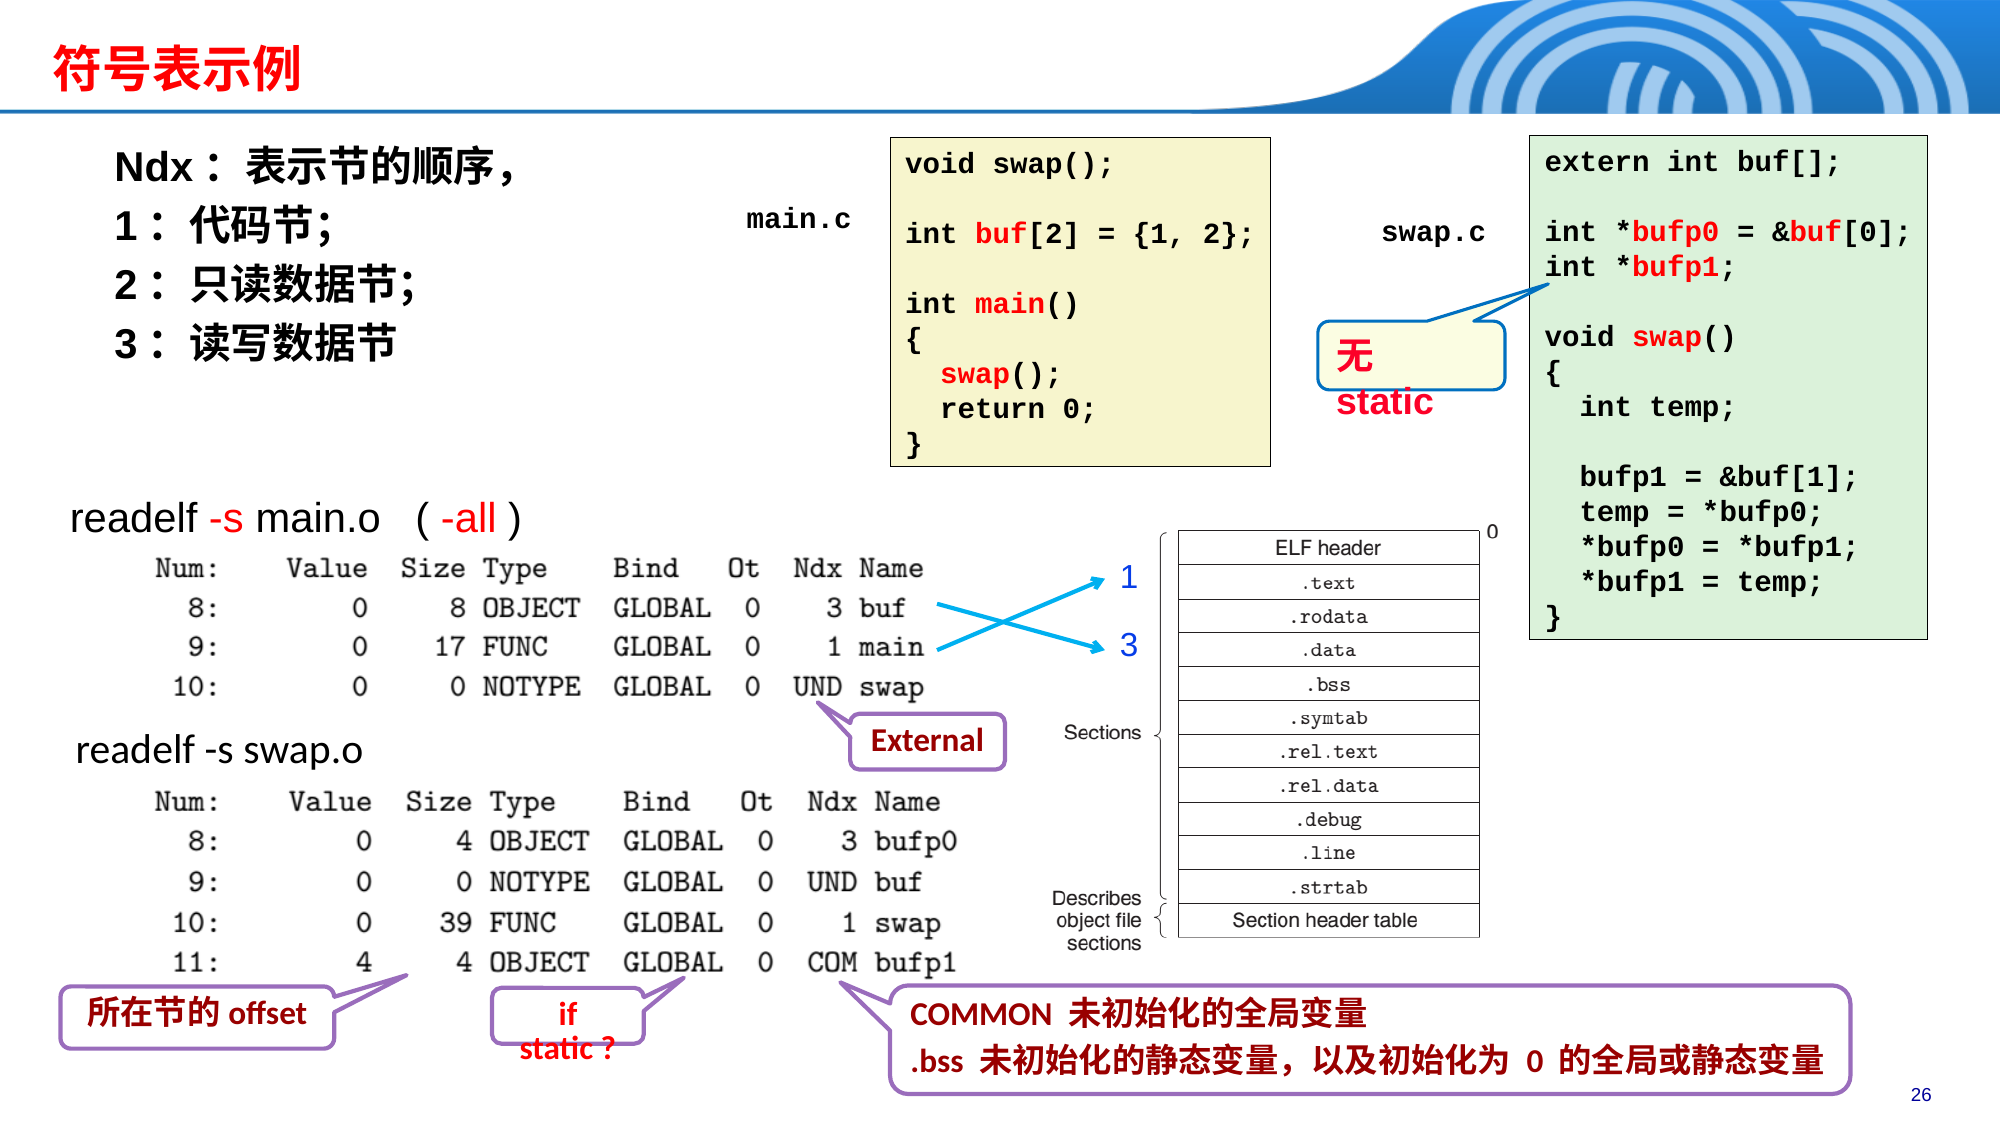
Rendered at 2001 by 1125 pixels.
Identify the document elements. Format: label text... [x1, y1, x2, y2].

text_box void swap(); int buf[2] = {1, 2}; int main() { swap(); return 0; } [890, 137, 1271, 467]
text_box if static ? [491, 995, 664, 1044]
text_box readelf -s main.o ( -all ) [55, 491, 605, 554]
text_box main.c [732, 196, 867, 242]
picture [129, 541, 939, 718]
text_box 无 static [1317, 283, 1549, 390]
text_box 所在节的offset [60, 986, 368, 1049]
text_box extern int buf[]; int *bufp0 = &buf[0]; int *bufp1; void swap() { int temp; bufp1 = &buf[1]; temp = *bufp0; *bufp0 = *bufp1; *bufp1 = temp; } [1529, 135, 1927, 640]
text_box swap.c [1366, 210, 1502, 255]
text_box COMMON 未初始化的全局变量 .bss 未初始化的静态变量，以及初始化为 0 的全局或静态变量 [853, 985, 1851, 1094]
text_box Ndx：表示节的顺序， 1：代码节； 2：只读数据节； 3：读写数据节 [99, 139, 732, 375]
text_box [936, 578, 1106, 651]
title 符号表示例 [7, 40, 1202, 113]
picture [139, 778, 968, 987]
picture [0, 0, 2000, 114]
text_box readelf -s swap.o [60, 722, 485, 786]
picture [1042, 514, 1506, 961]
text_box External [839, 713, 1006, 770]
